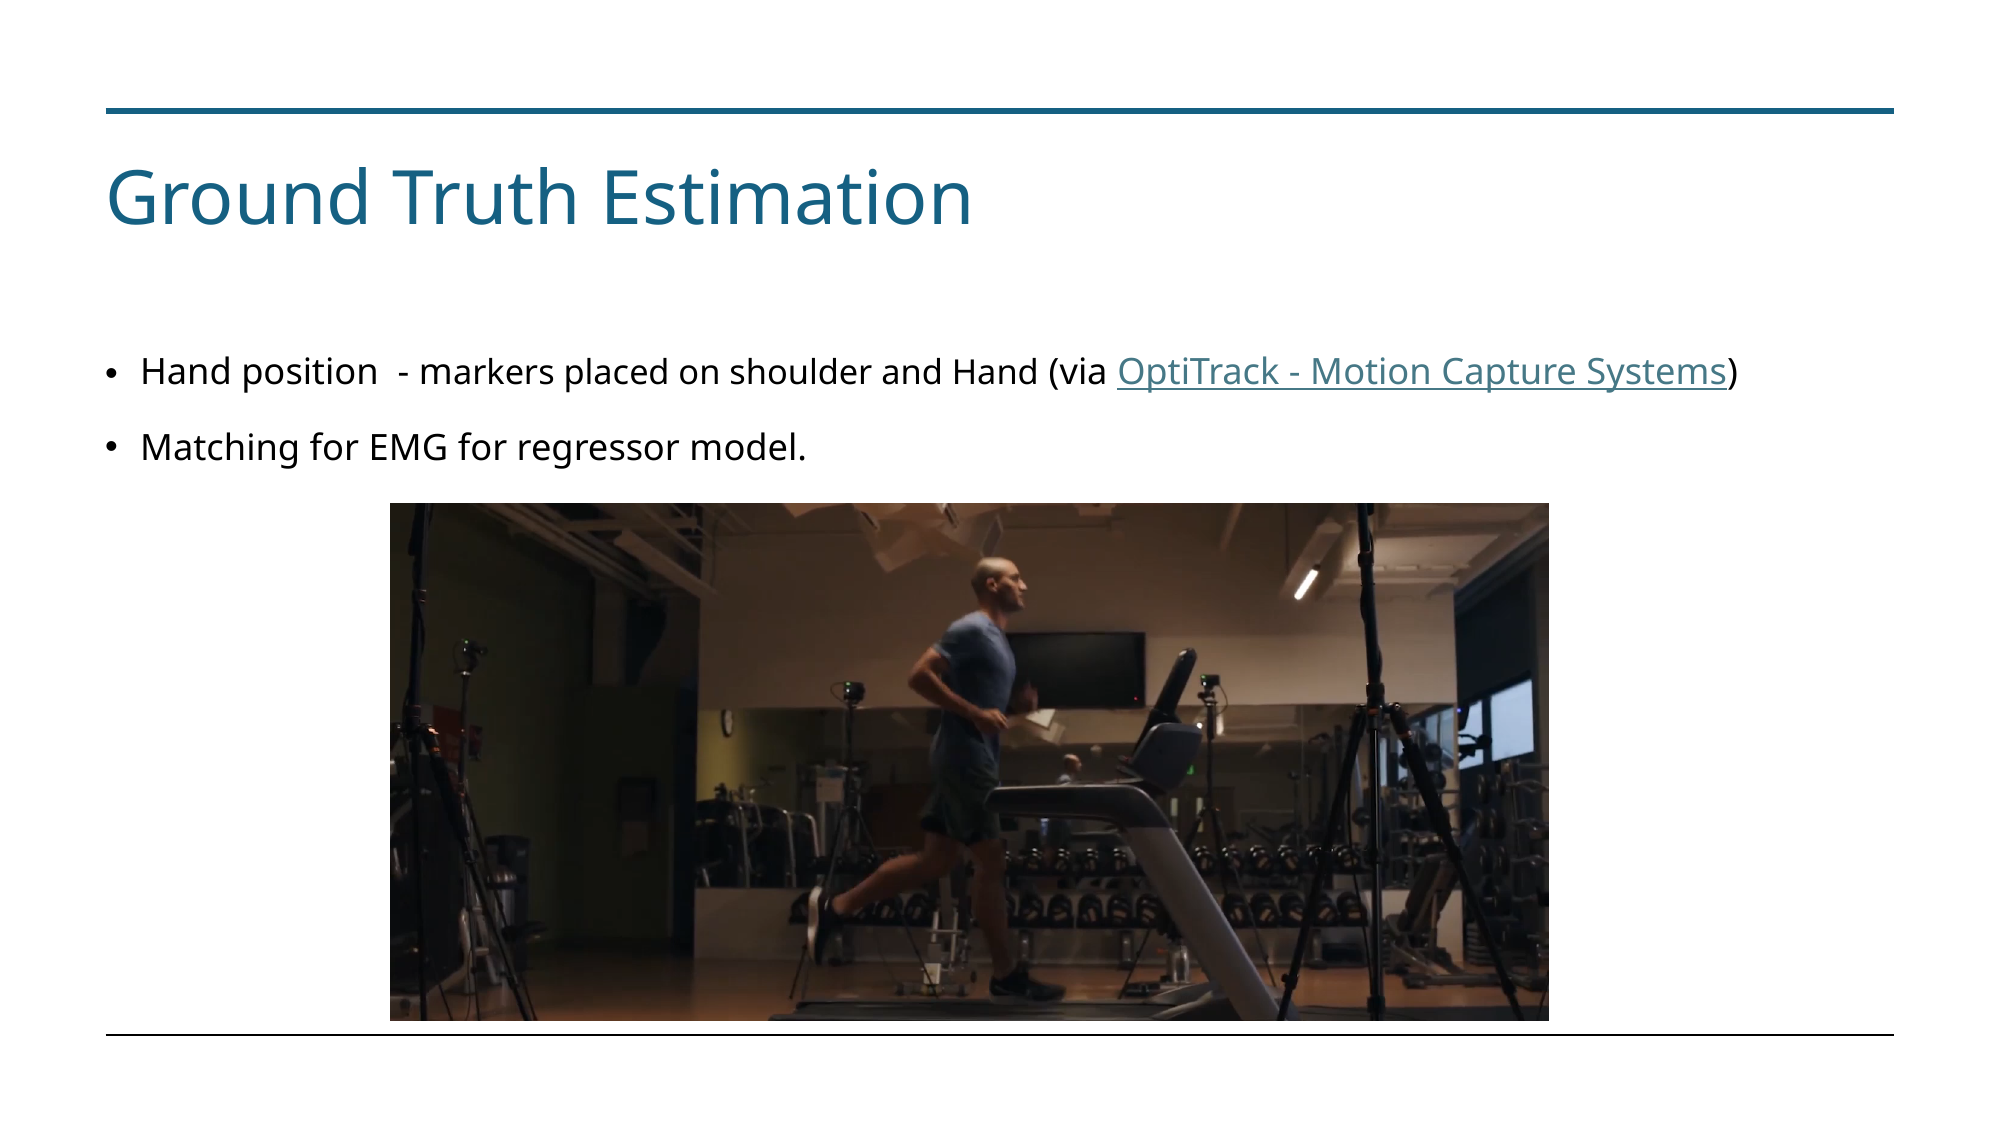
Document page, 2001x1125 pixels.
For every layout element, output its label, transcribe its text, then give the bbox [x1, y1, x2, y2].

title Ground Truth Estimation [90, 156, 1894, 331]
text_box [389, 502, 1550, 1022]
list Hand position - markers placed on shoulder and Hand (via OptiTrack - Motion Capture Systems) Matching for EMG for regressor model. [90, 331, 1894, 507]
